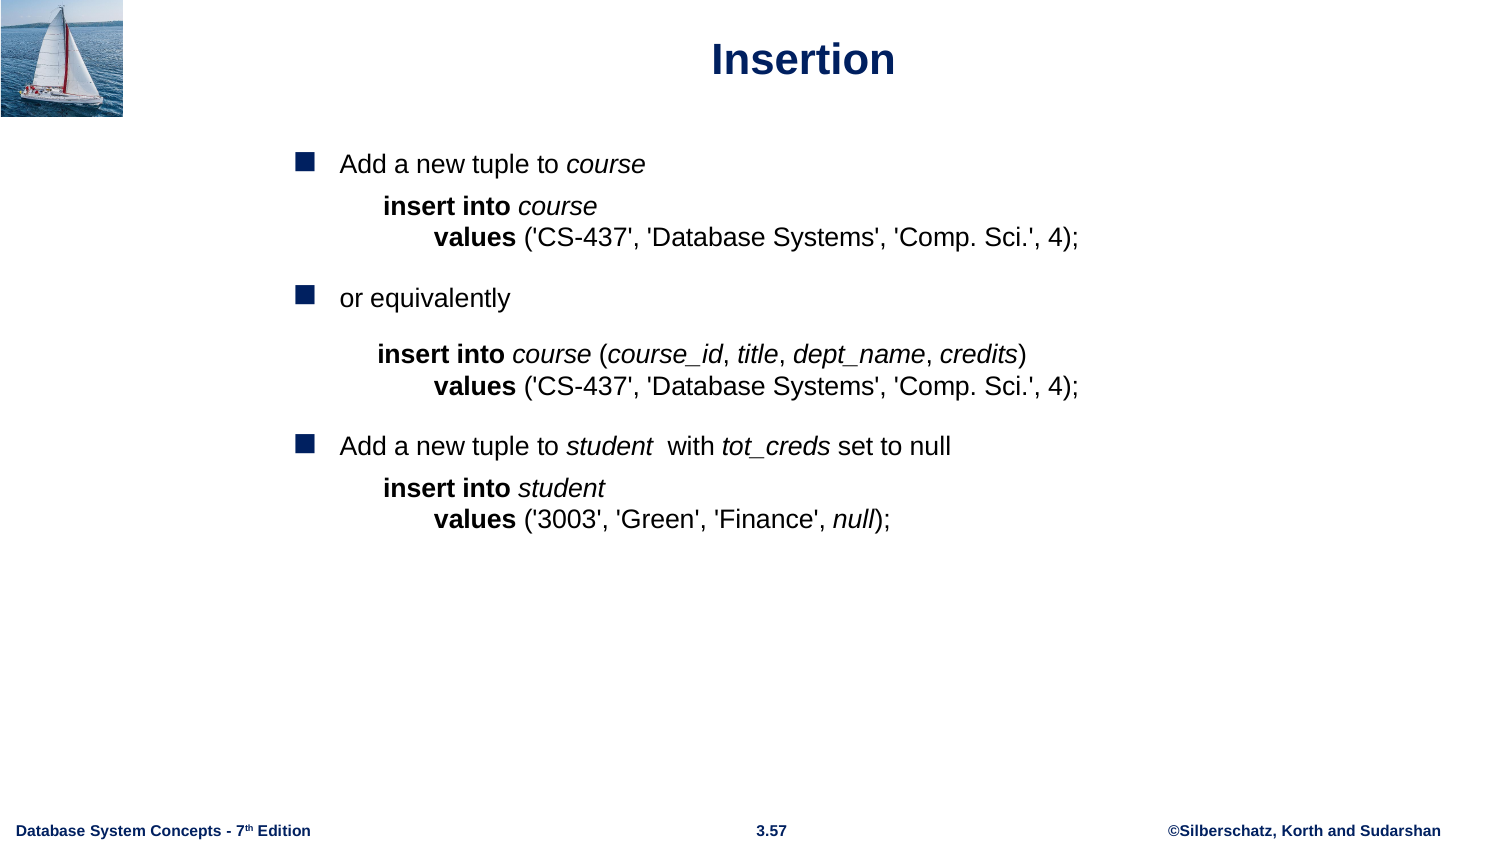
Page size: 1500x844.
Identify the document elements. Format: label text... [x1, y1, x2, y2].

list Add a new tuple to course insert into course values ('CS-437', 'Database Systems', 'Comp. Sci.', 4); or equivalently insert into course (course_id, title, dept_name, credits) values ('CS-437', 'Database Systems', 'Comp. Sci.', 4); Add a new tuple to student with tot_creds set to null insert into student values ('3003', 'Green', 'Finance', null); [282, 139, 1224, 704]
picture [0, 0, 123, 117]
title Insertion [306, 33, 1301, 91]
